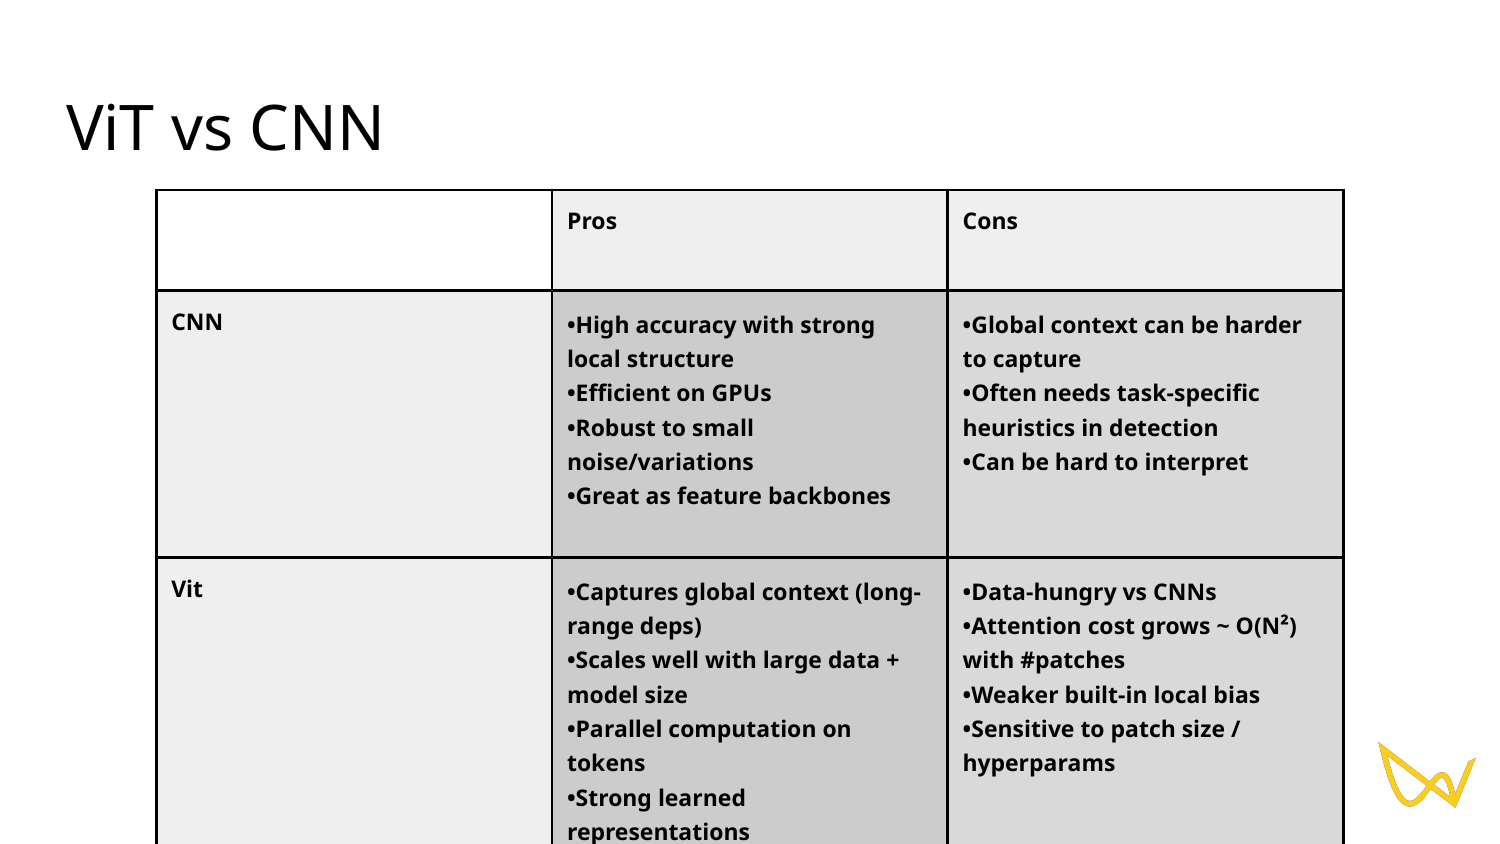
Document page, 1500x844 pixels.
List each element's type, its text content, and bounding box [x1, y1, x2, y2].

table_cell •Captures global context (long-range deps) •Scales well with large data + model size •Parallel computation on tokens •Strong learned representations [553, 559, 946, 844]
table_header [158, 191, 551, 289]
table_cell CNN [158, 292, 551, 556]
table_header Pros [553, 191, 946, 289]
table_cell Vit [158, 559, 551, 844]
table_cell •High accuracy with strong local structure •Efficient on GPUs •Robust to small noise/variations •Great as feature backbones [553, 292, 946, 556]
table_header Cons [949, 191, 1342, 289]
picture [1359, 704, 1500, 844]
title ViT vs CNN [51, 72, 1449, 167]
table_cell •Global context can be harder to capture •Often needs task-specific heuristics in detection •Can be hard to interpret [949, 292, 1342, 556]
table_cell •Data-hungry vs CNNs •Attention cost grows ~ O(N²) with #patches •Weaker built-in local bias •Sensitive to patch size / hyperparams [949, 559, 1342, 844]
